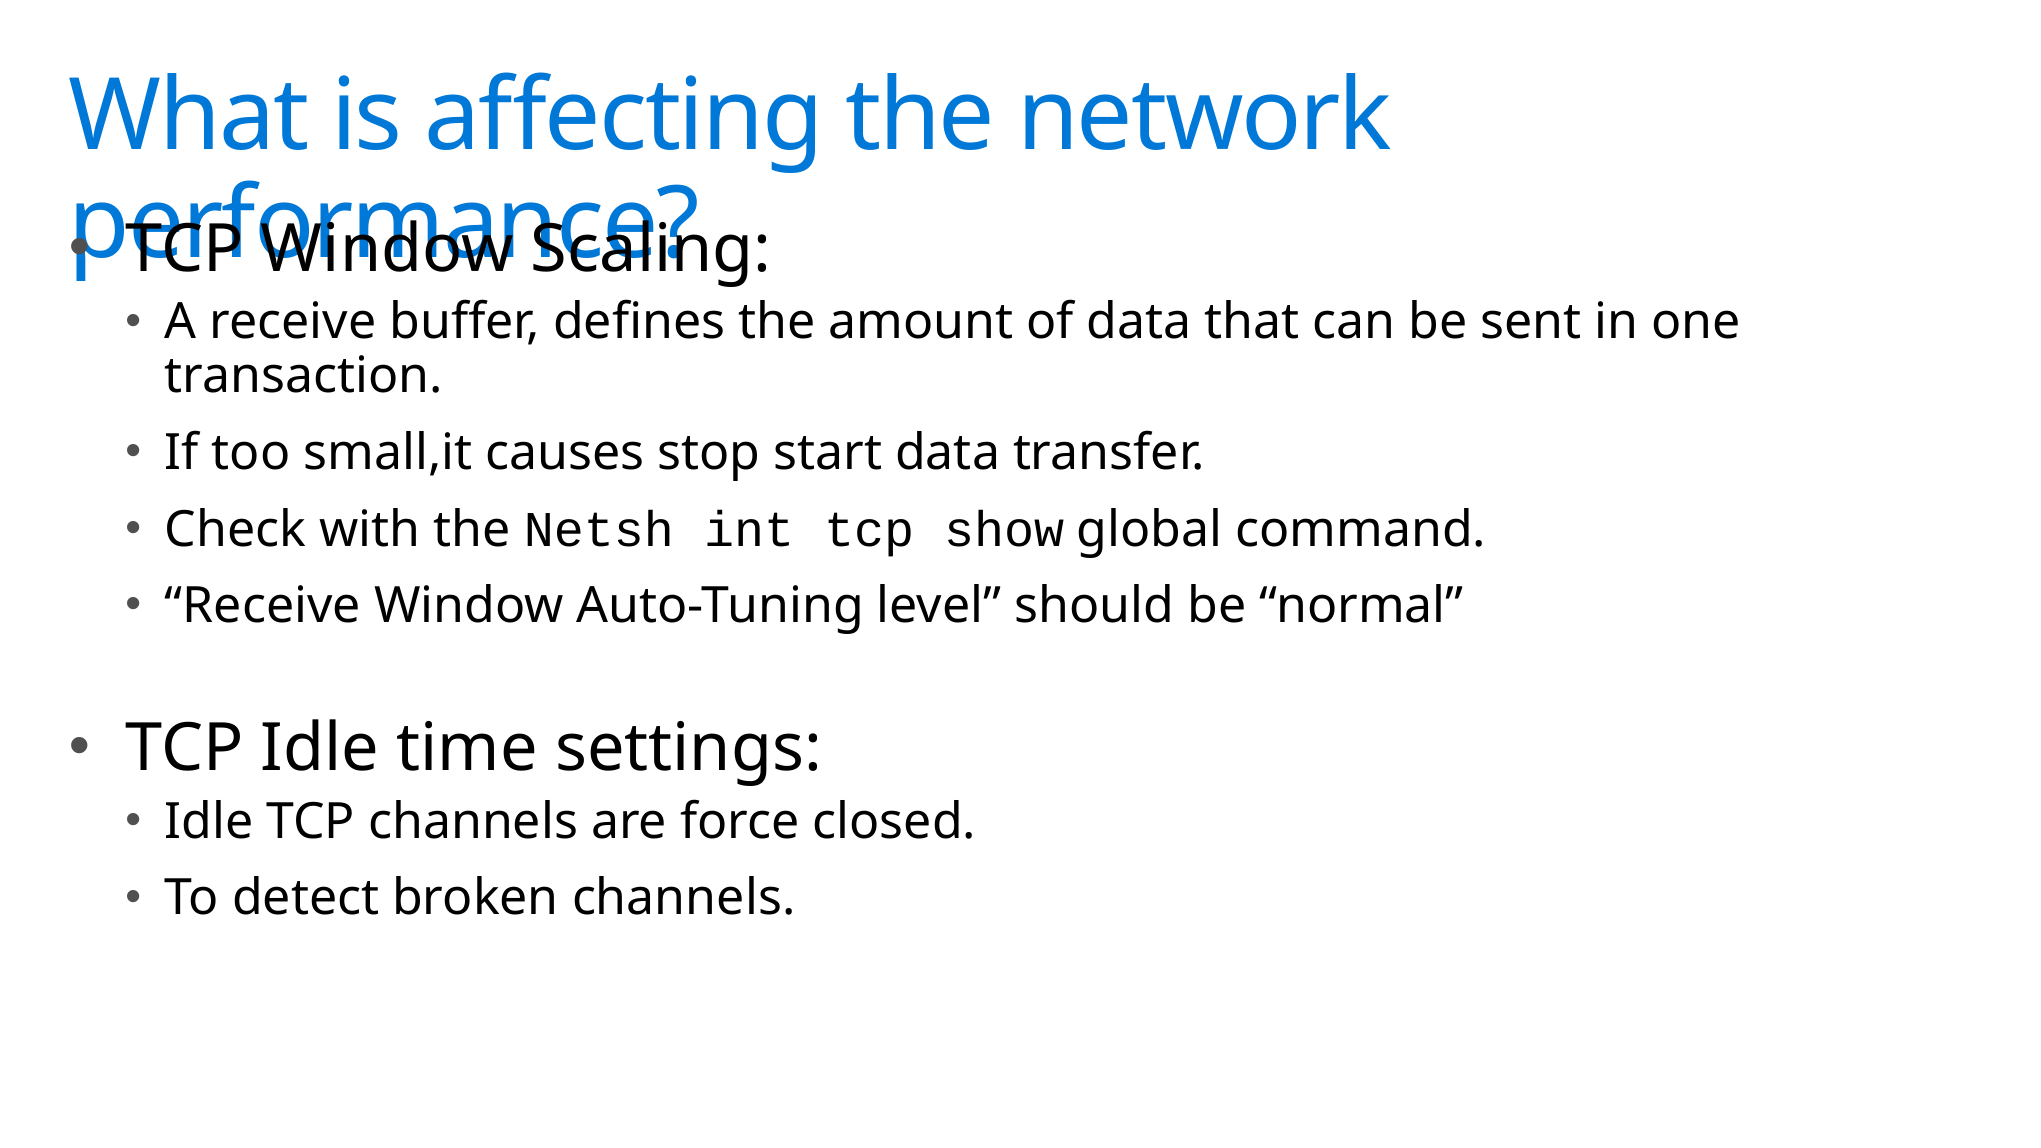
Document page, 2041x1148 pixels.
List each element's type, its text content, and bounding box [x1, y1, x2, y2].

title What is affecting the network performance? [45, 48, 1996, 198]
list TCP Window Scaling: A receive buffer, defines the amount of data that can be sent in one transaction. If too small,it causes stop start data transfer. Check with the Netsh int tcp show global command. “Receive Window Auto-Tuning level” should be “normal” TCP Idle time settings: Idle TCP channels are force closed. To detect broken channels. [45, 198, 1996, 909]
